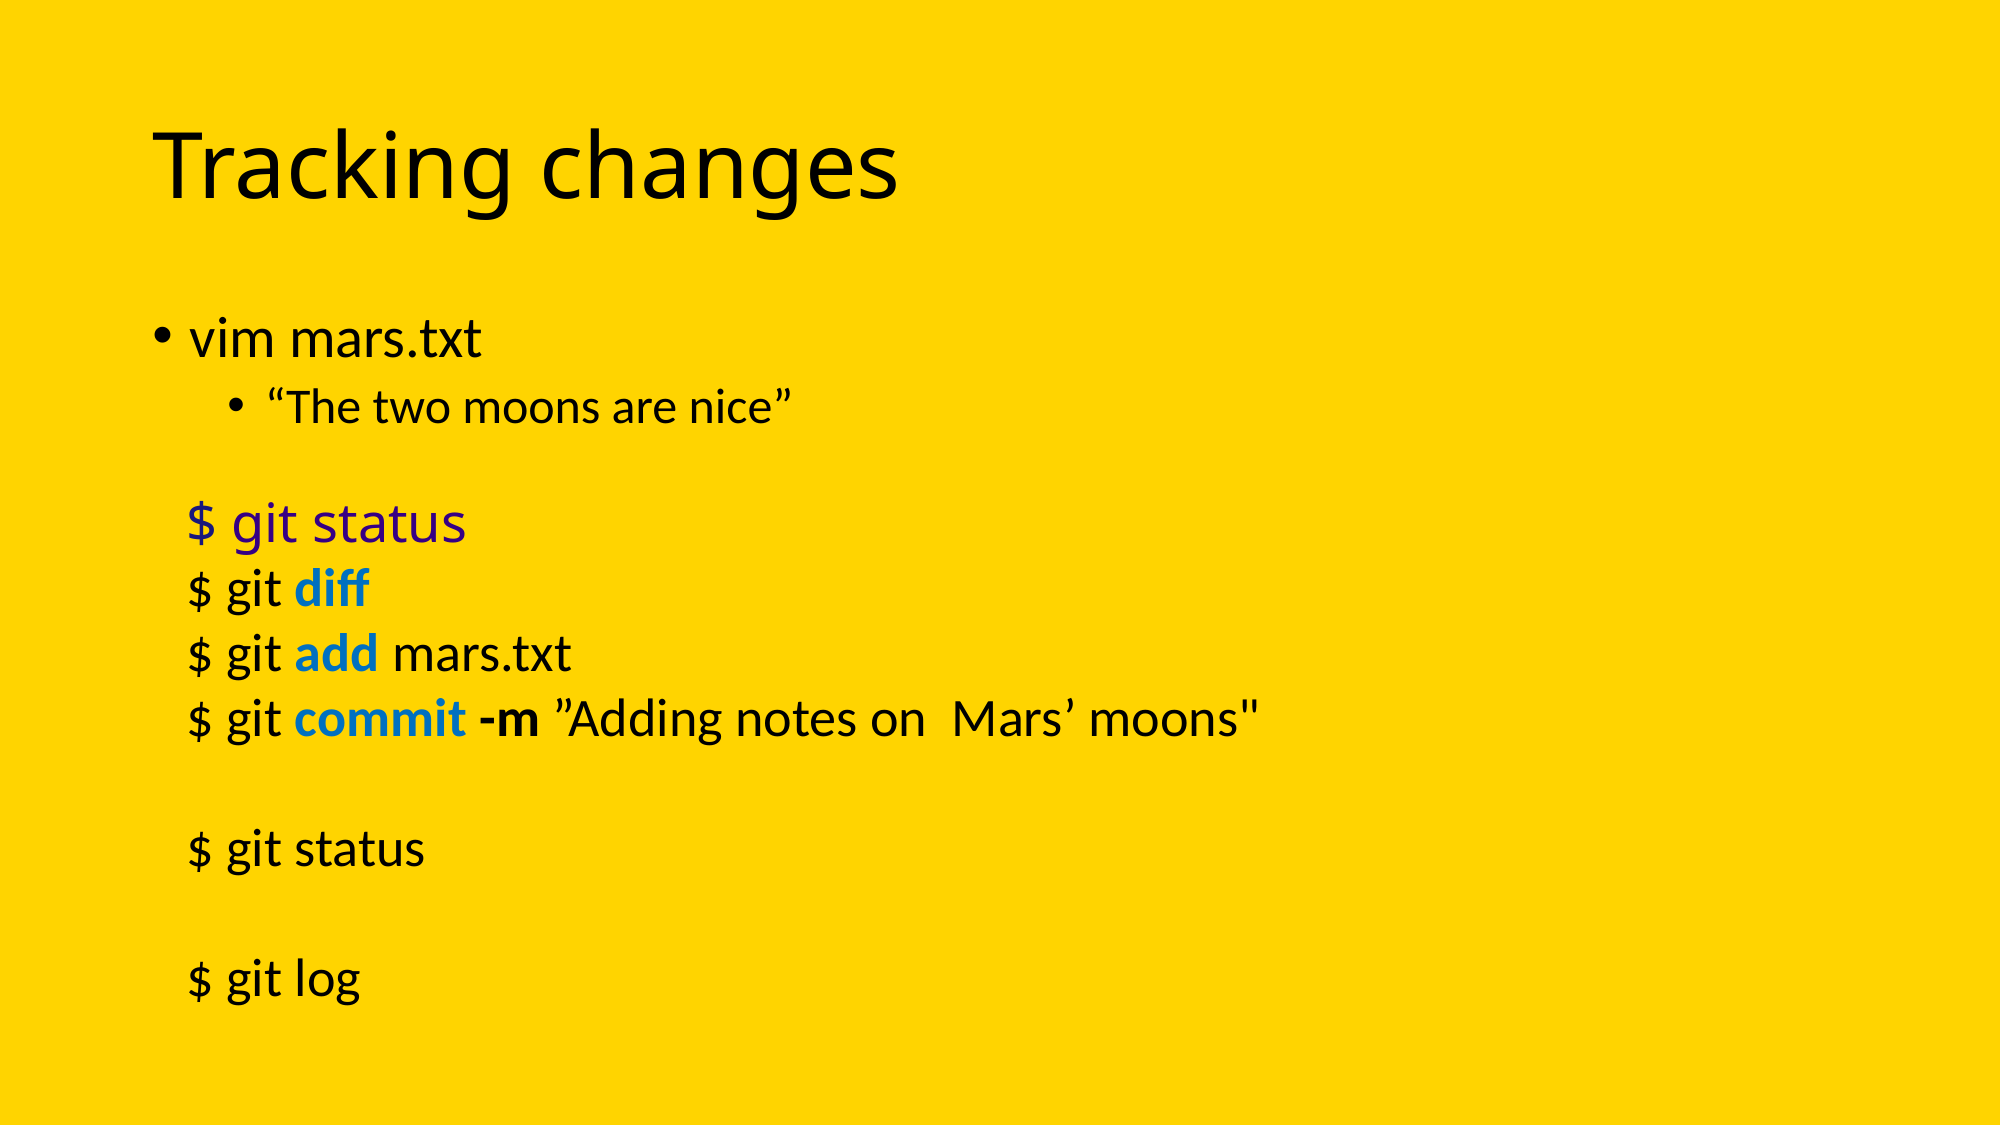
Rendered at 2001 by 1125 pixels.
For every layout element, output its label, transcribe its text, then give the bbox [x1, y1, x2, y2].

list vim mars.txt “The two moons are nice” [137, 299, 1863, 1014]
text_box $ git status $ git diff $ git add mars.txt $ git commit -m ”Adding notes on Mars’ moons" $ git status $ git log [172, 480, 1368, 1015]
title Tracking changes [137, 59, 1863, 278]
